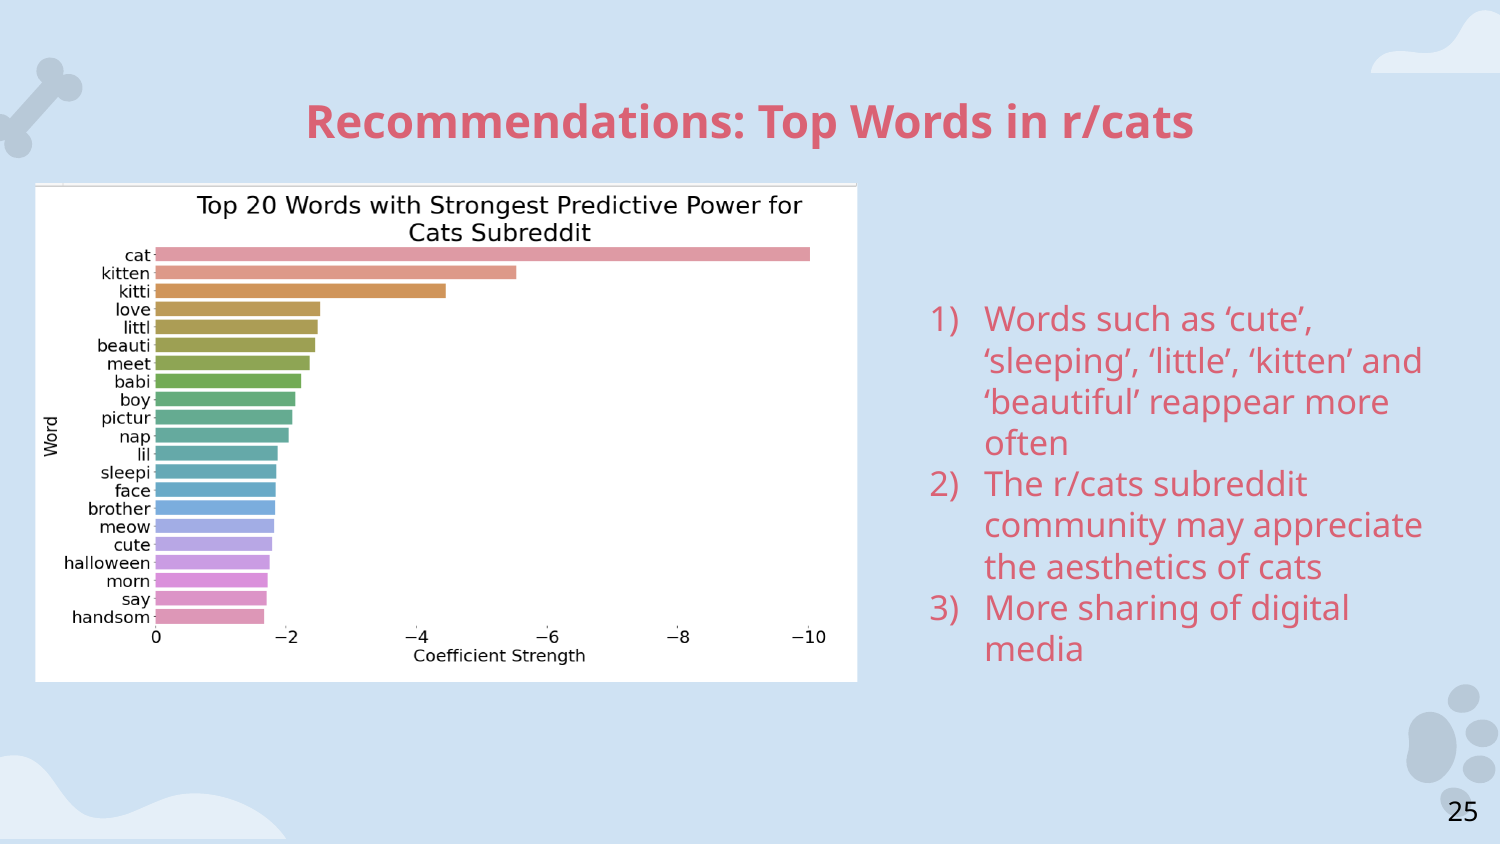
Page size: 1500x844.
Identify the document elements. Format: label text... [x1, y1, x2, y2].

picture [35, 183, 858, 682]
list Words such as ‘cute’, ‘sleeping’, ‘little’, ‘kitten’ and ‘beautiful’ reappear more often The r/cats subreddit community may appreciate the aesthetics of cats More sharing of digital media [894, 196, 1451, 770]
slide_number ‹#› [1403, 779, 1494, 844]
title Recommendations: Top Words in r/cats [118, 72, 1382, 167]
